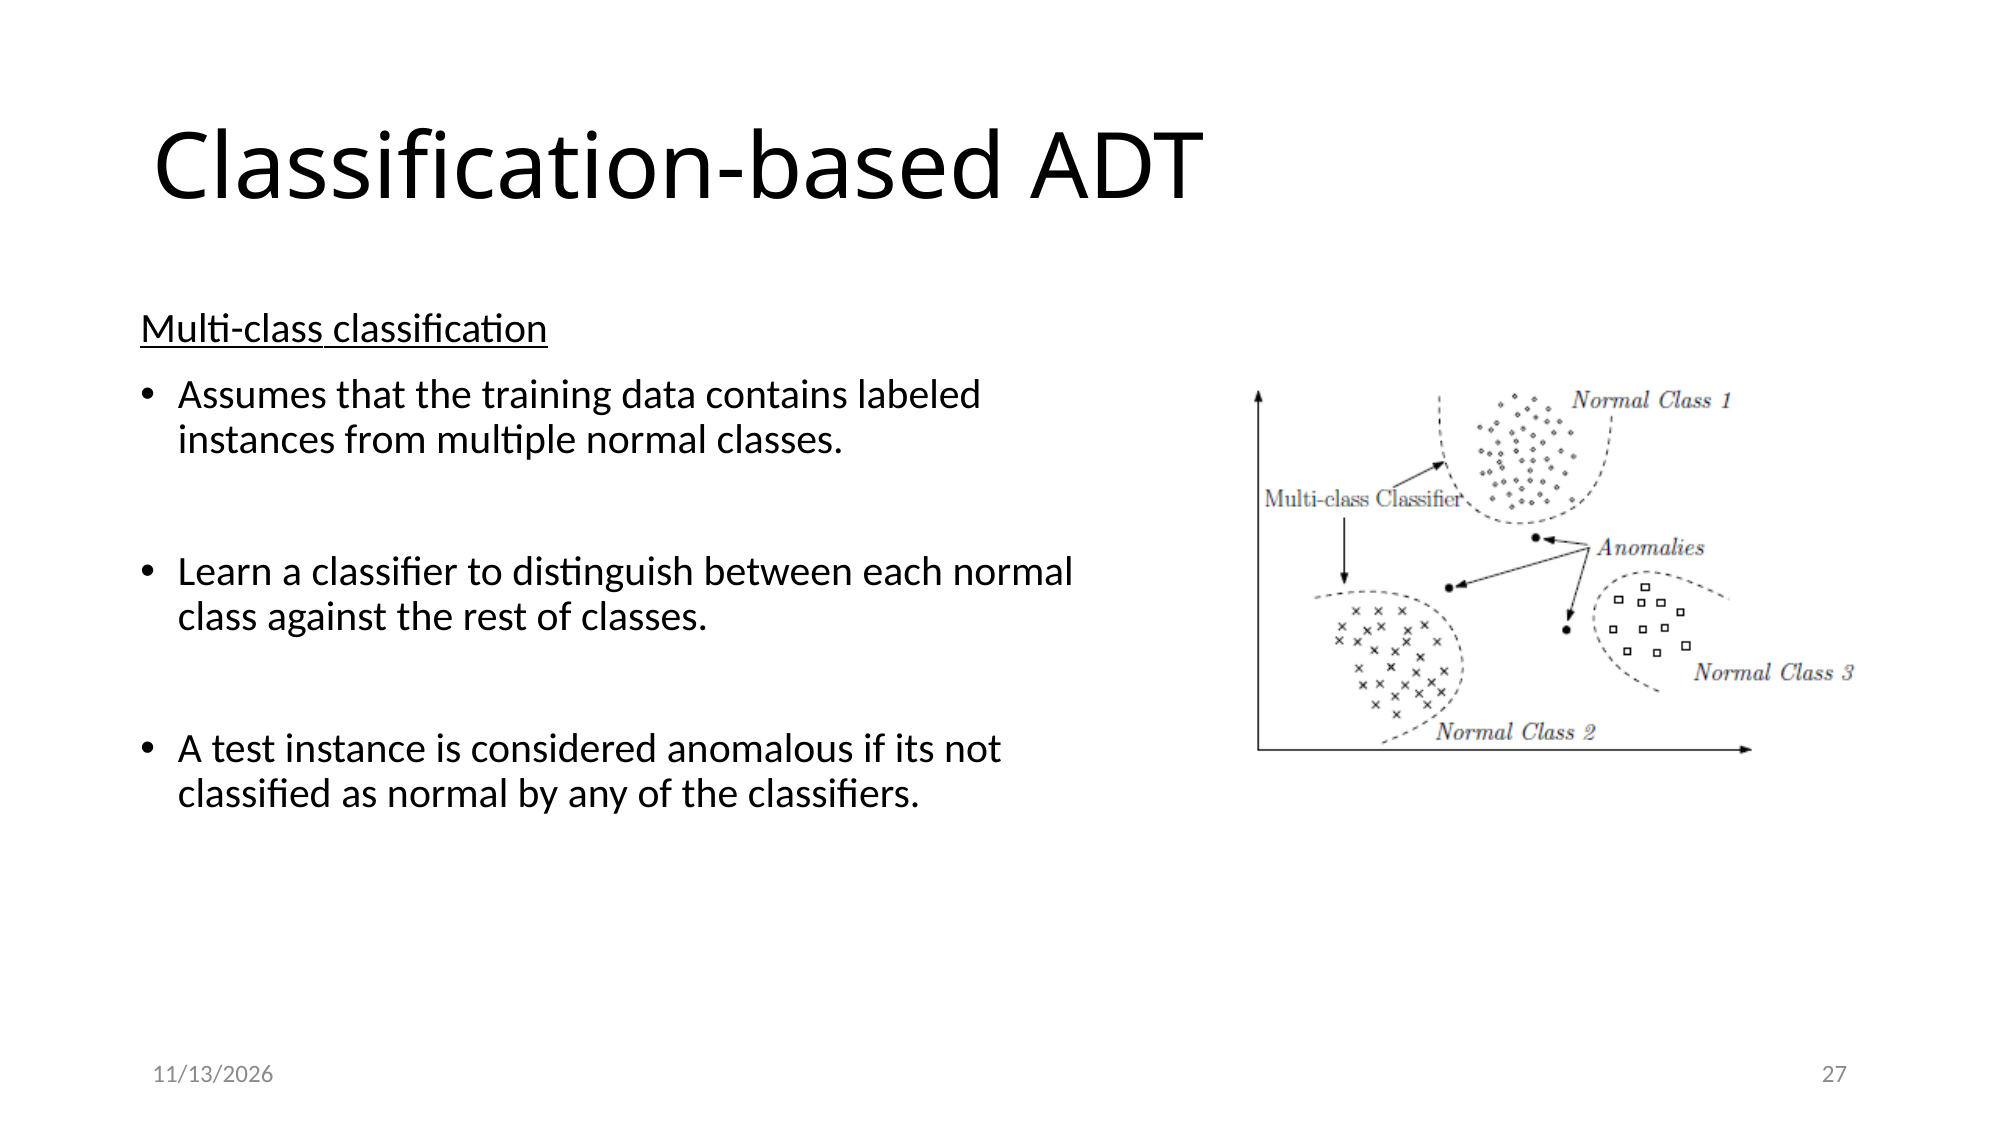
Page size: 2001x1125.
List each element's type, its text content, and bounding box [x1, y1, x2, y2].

title Classification-based ADT [137, 59, 1863, 278]
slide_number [137, 1042, 588, 1103]
list Multi-class classification Assumes that the training data contains labeled instances from multiple normal classes. Learn a classifier to distinguish between each normal class against the rest of classes. A test instance is considered anomalous if its not classified as normal by any of the classifiers. [125, 299, 1143, 1014]
picture [1217, 366, 1863, 762]
slide_number 27 [1412, 1042, 1863, 1103]
